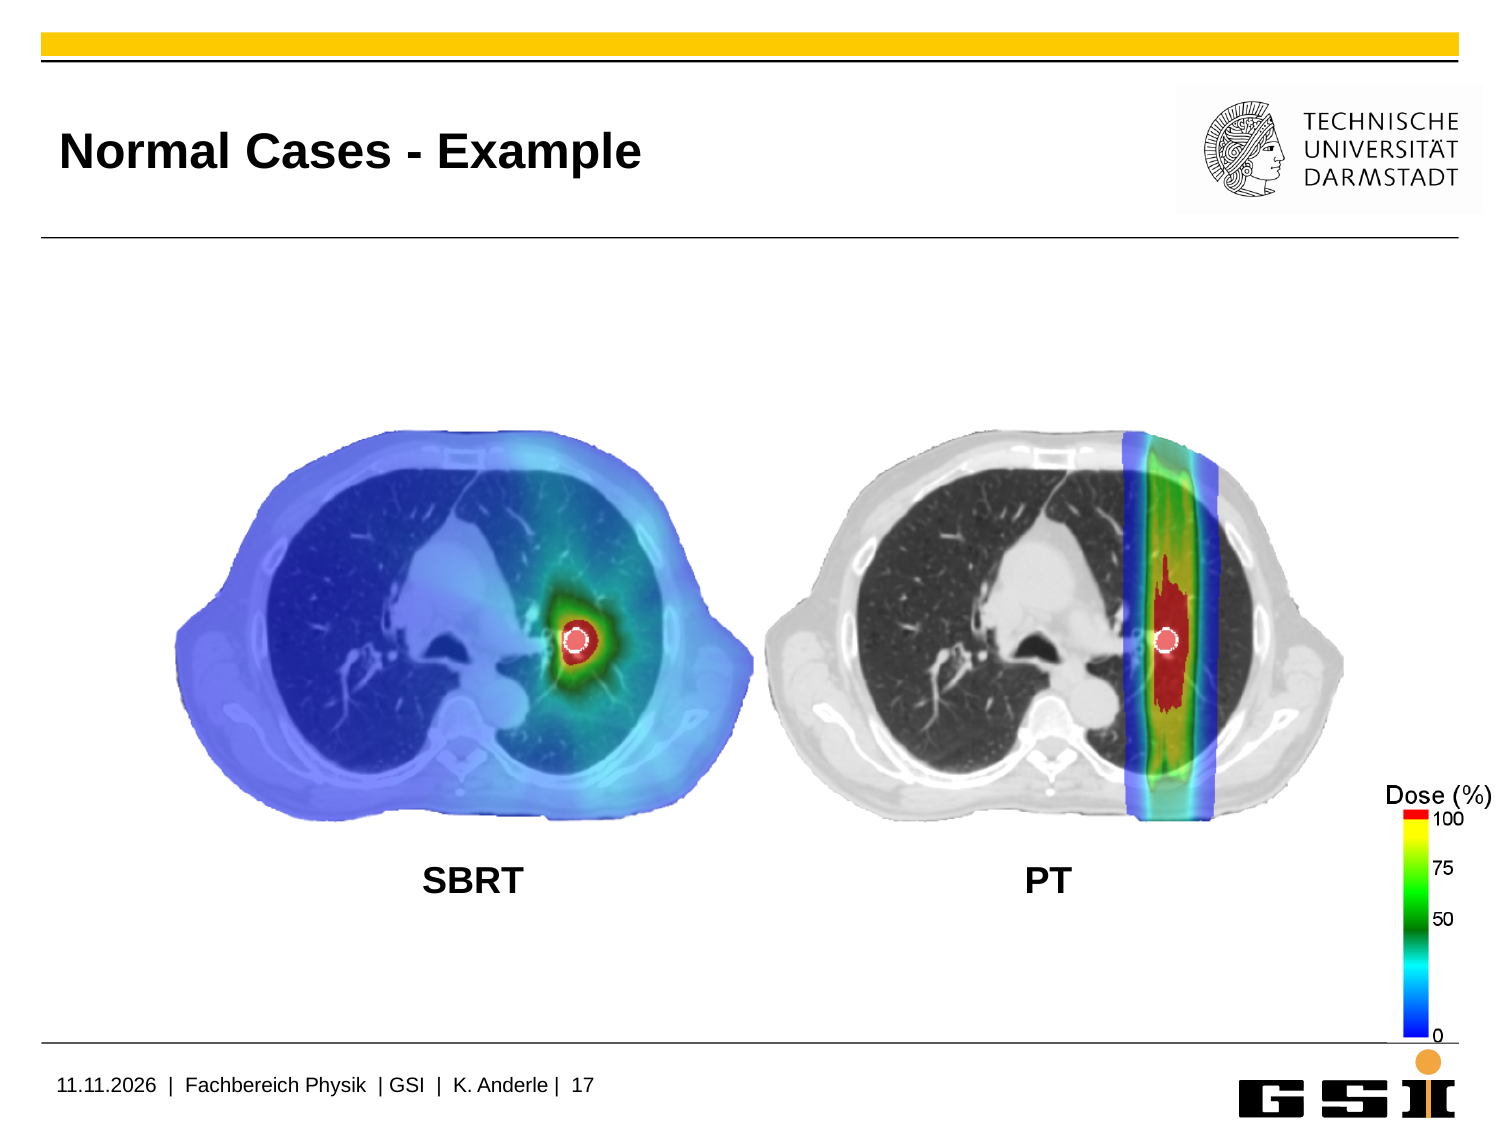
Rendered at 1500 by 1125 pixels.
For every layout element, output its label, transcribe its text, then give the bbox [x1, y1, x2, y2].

picture [160, 421, 1353, 841]
title Normal Cases - Example [58, 79, 1149, 218]
text_box SBRT [407, 849, 550, 909]
text_box PT [1009, 849, 1093, 909]
picture [1387, 785, 1492, 1043]
picture [1175, 84, 1483, 214]
